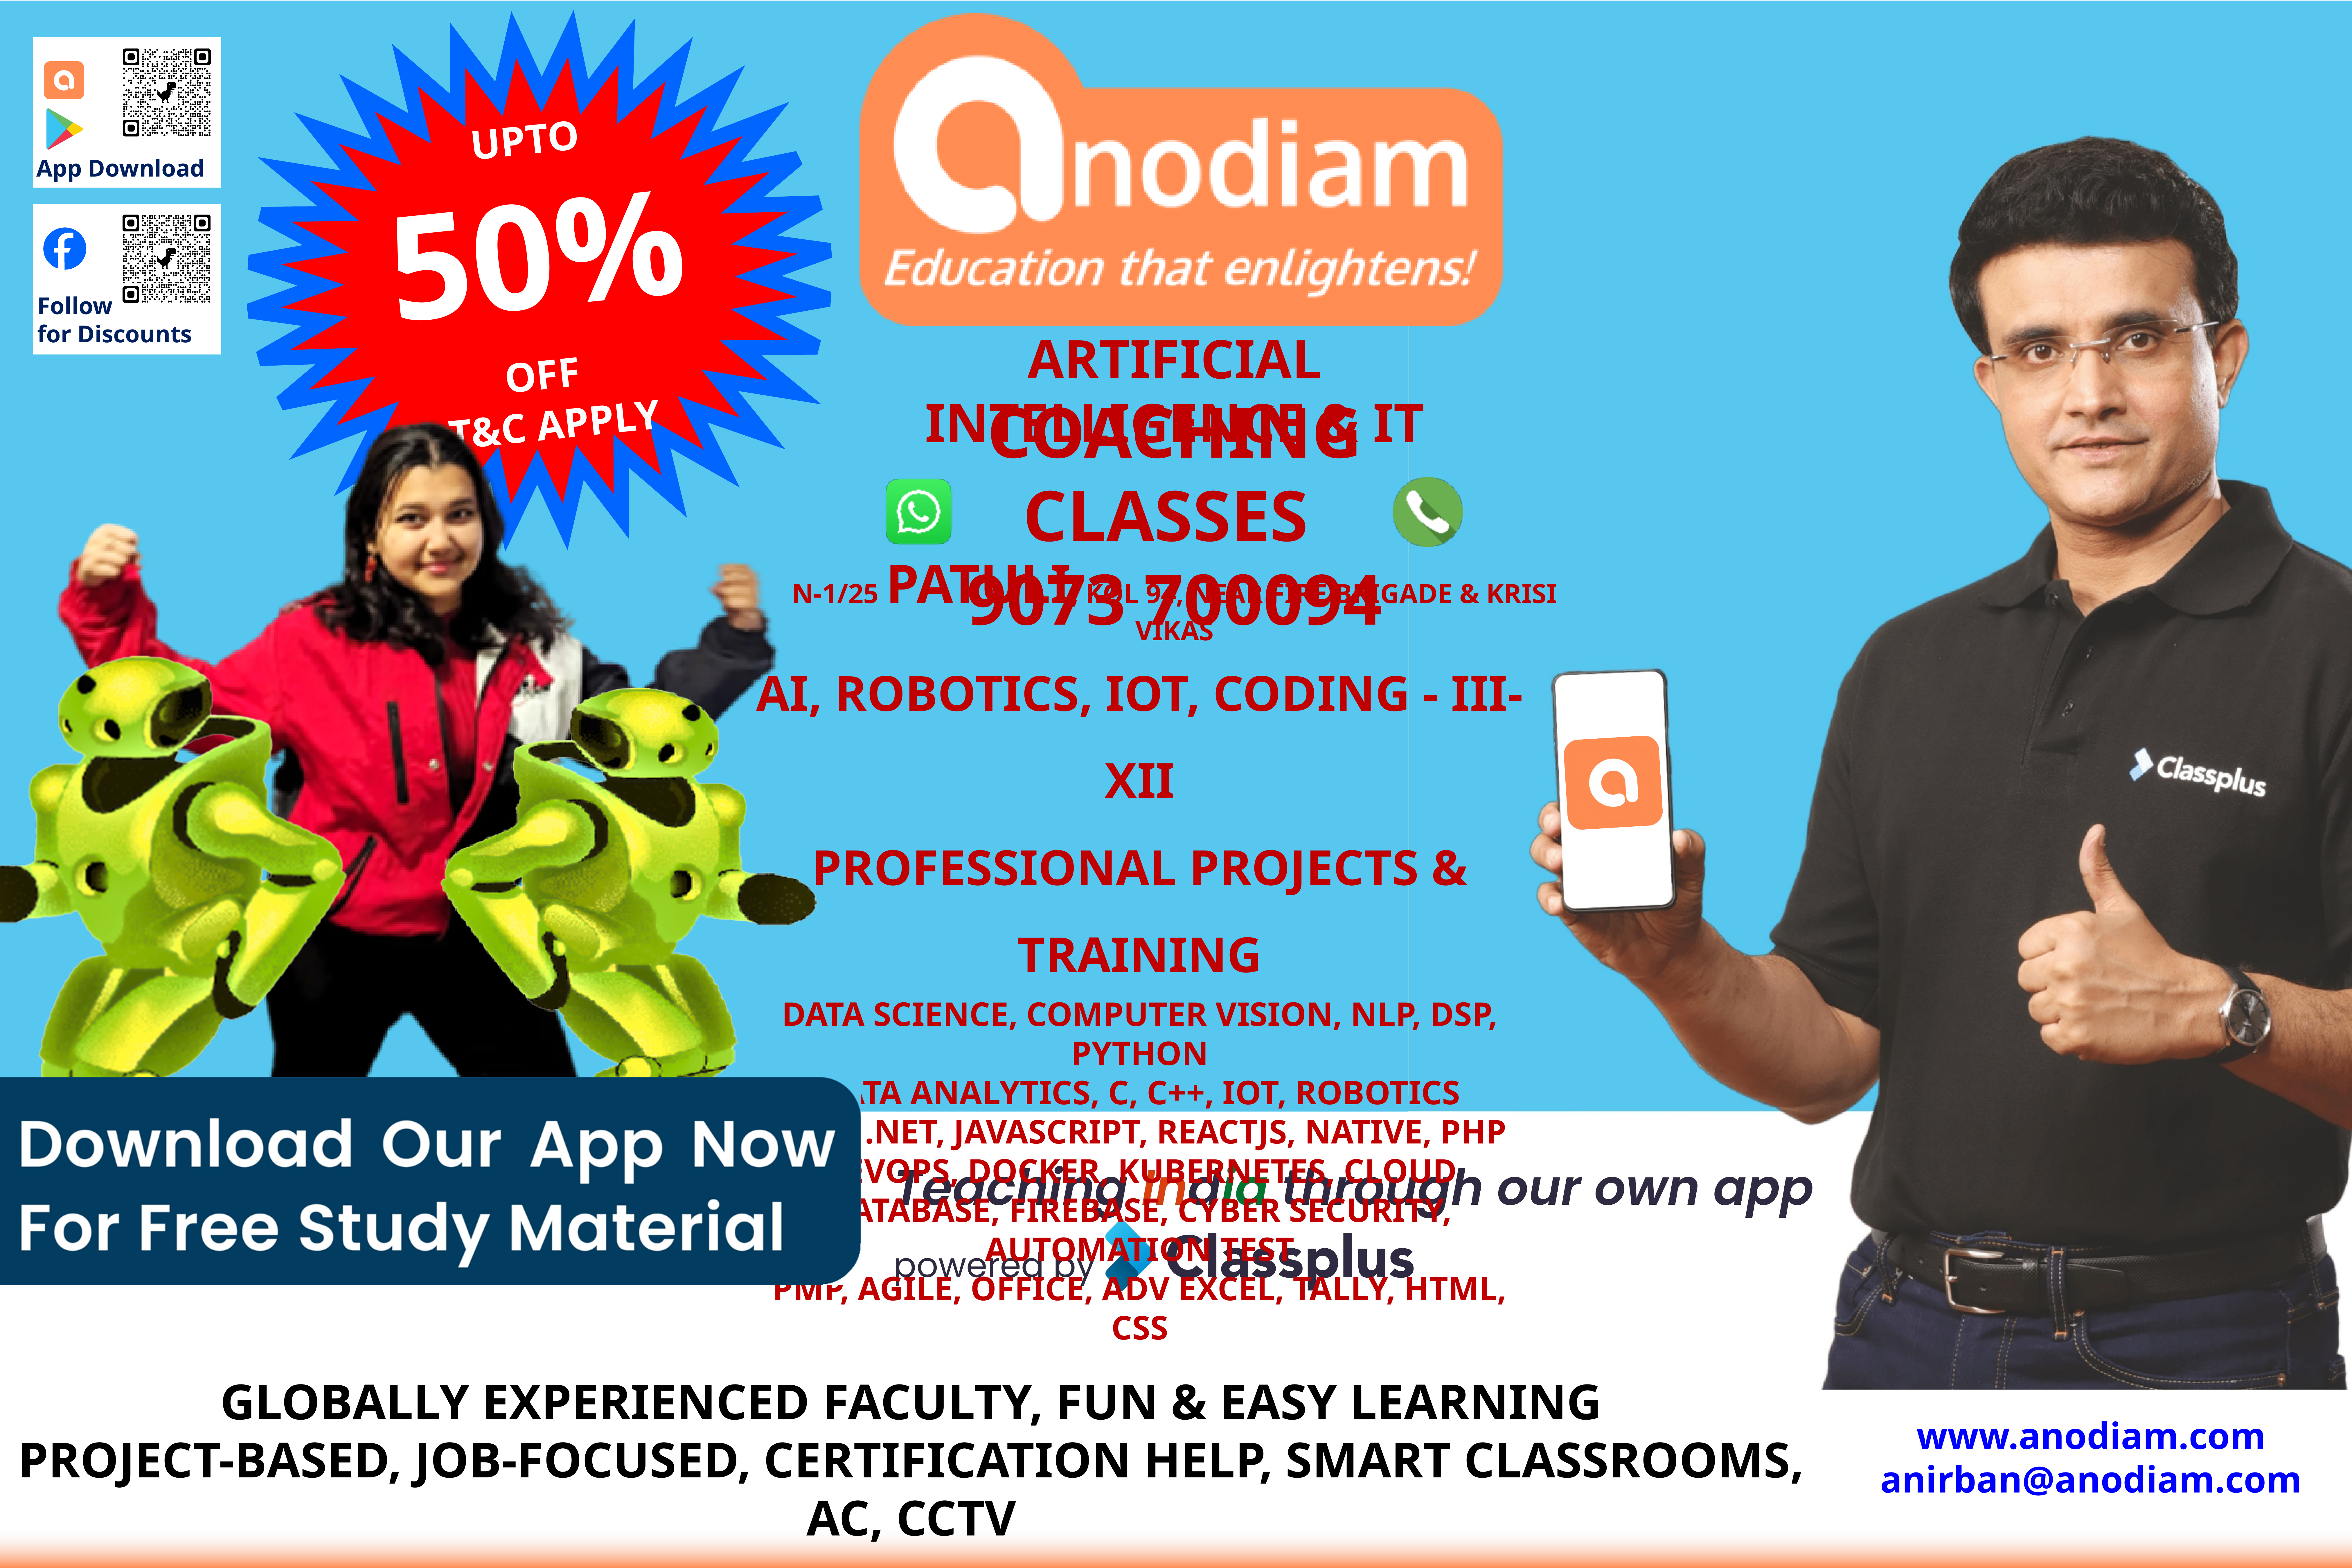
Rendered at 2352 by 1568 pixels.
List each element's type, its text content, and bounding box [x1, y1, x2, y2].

text_box AI, Robotics, IoT, Coding - III-XII Professional Projects & Training Data Science, Computer Vision, NLP, DSP, Python Data Analytics, C, C++, IoT, Robotics Java, .NET, JavaScript, ReactJS, Native, PHP DevOps, Docker, Kubernetes, Cloud Database, Firebase, Cyber Security, Automation Test Pmp, Agile, Office, Adv Excel, Tally, Html, Css [792, 1191, 1408, 1348]
text_box www.anodiam.com anirban@anodiam.com [1876, 1411, 2307, 1502]
text_box [0, 1529, 2352, 1568]
picture [0, 1, 2352, 1391]
text_box [0, 1285, 740, 1369]
text_box Globally experienced faculty, fun & easy learning Project-based, Job-Focused, Certification Help, Smart Classrooms, AC, CCTV [0, 1369, 1823, 1547]
text_box AI, Robotics, IoT, Coding - III-XII Professional Projects & Training Data Science, Computer Vision, NLP, DSP, Python Data Analytics, C, C++, IoT, Robotics Java, .NET, JavaScript, ReactJS, Native, PHP DevOps, Docker, Kubernetes, Cloud Database, Firebase, Cyber Security, Automation Test Pmp, Agile, Office, Adv Excel, Tally, Html, Css [1031, 1112, 1408, 1152]
